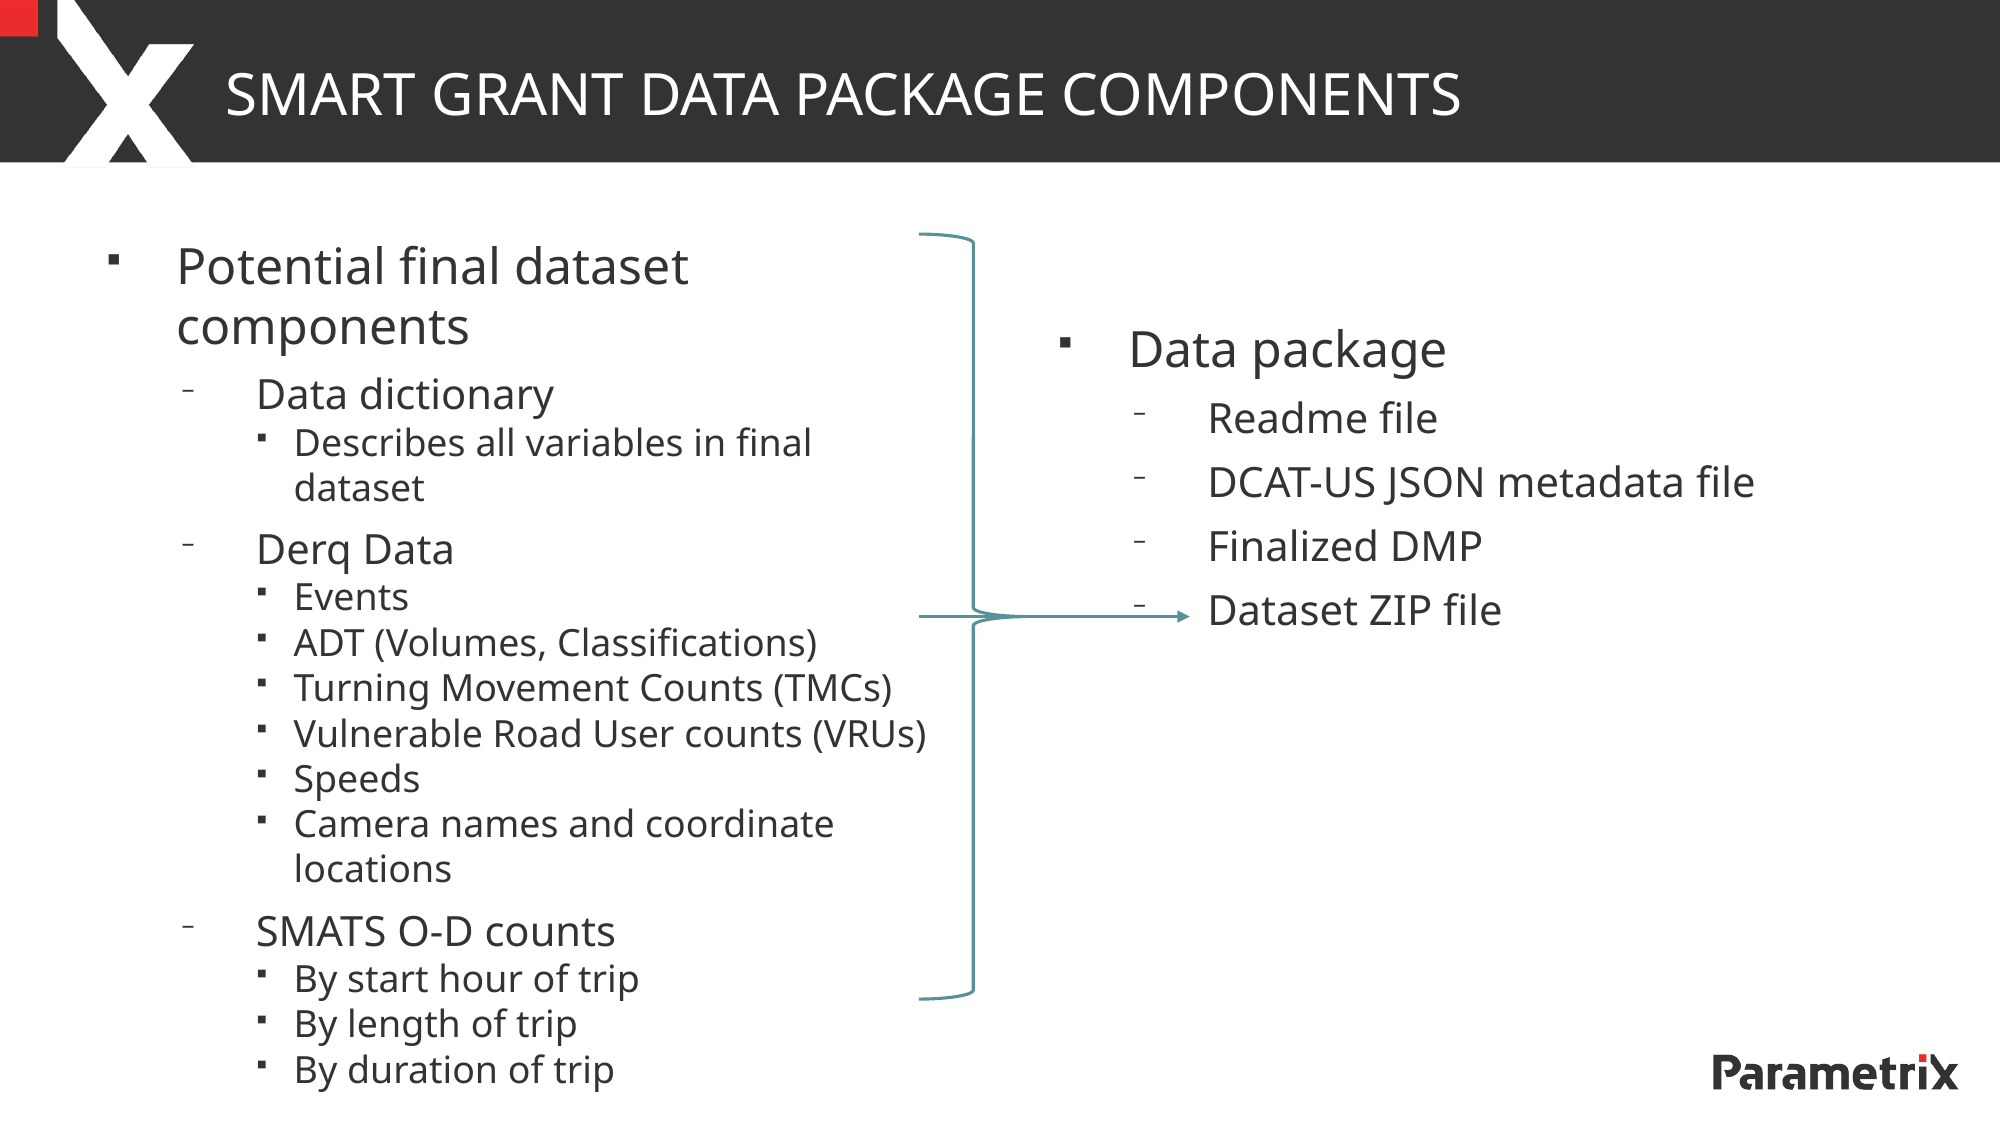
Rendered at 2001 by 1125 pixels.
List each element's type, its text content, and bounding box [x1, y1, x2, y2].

text_box [918, 616, 1028, 1001]
picture [0, 0, 196, 168]
text_box [918, 232, 1024, 615]
text_box Data package Readme file DCAT-US JSON metadata file Finalized DMP Dataset ZIP file [1057, 241, 1895, 1017]
title SMART Grant data package components [225, 35, 2000, 149]
list Potential final dataset components Data dictionary Describes all variables in final dataset Derq Data Events ADT (Volumes, Classifications) Turning Movement Counts (TMCs) Vulnerable Road User counts (VRUs) Speeds Camera names and coordinate locations SMATS O-D counts By start hour of trip By length of trip By duration of trip [105, 234, 943, 1009]
picture [1713, 1054, 1959, 1090]
